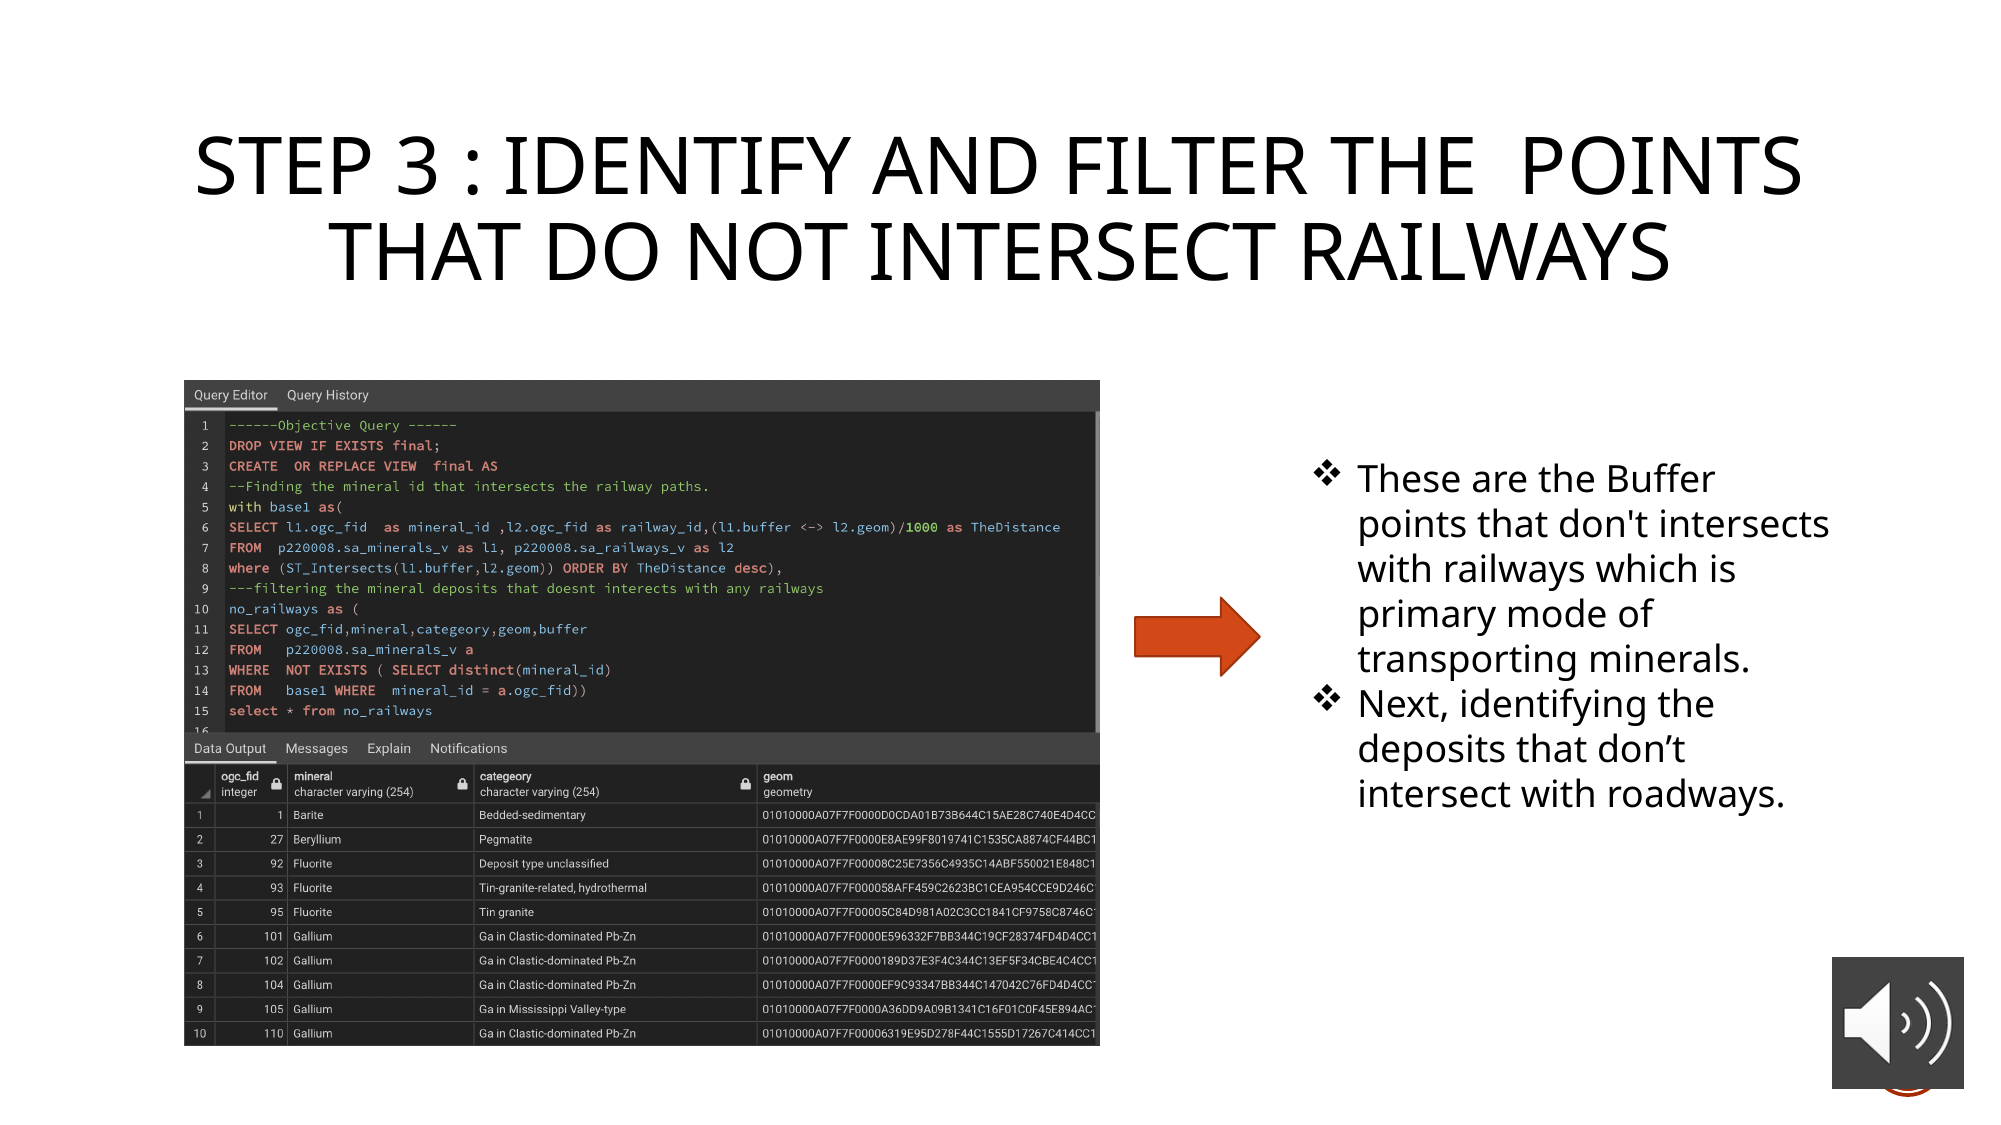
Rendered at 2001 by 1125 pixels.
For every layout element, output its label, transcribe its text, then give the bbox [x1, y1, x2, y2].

title Step 3 : Identify and filter the points that do not intersect Railways [175, 79, 1826, 344]
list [188, 384, 1097, 1043]
text_box These are the Buffer points that don't intersects with railways which is primary mode of transporting minerals. Next, identifying the deposits that don’t intersect with roadways. [1295, 447, 1851, 868]
text_box [1134, 596, 1261, 677]
picture [1832, 957, 1964, 1089]
